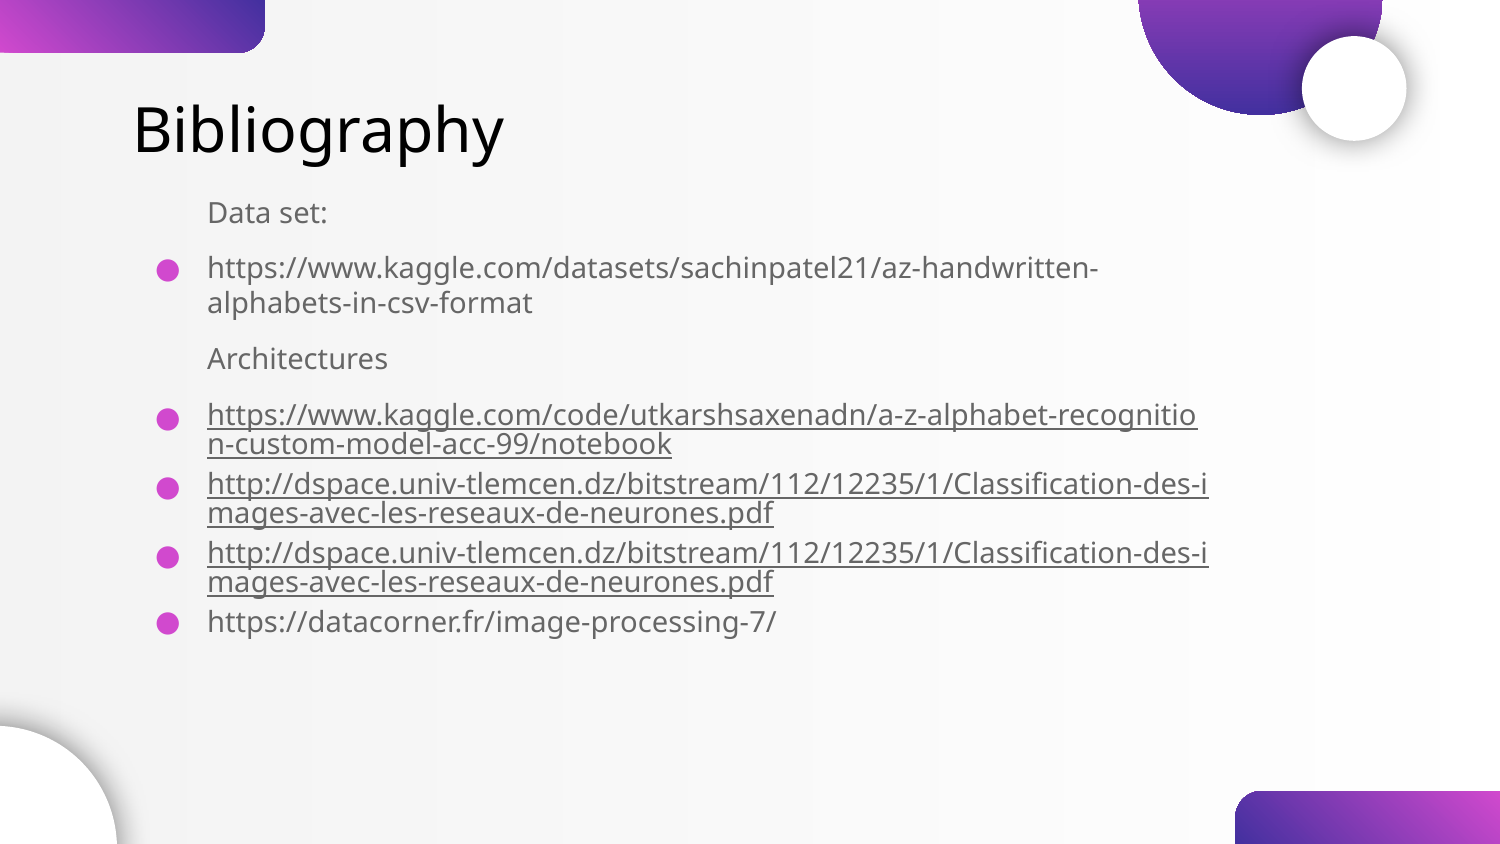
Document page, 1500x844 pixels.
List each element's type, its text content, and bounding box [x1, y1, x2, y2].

text_box [1301, 36, 1407, 141]
list Data set: https://www.kaggle.com/datasets/sachinpatel21/az-handwritten-alphabets-in-csv-format Architectures https://www.kaggle.com/code/utkarshsaxenadn/a-z-alphabet-recognition-custom-model-acc-99/notebook http://dspace.univ-tlemcen.dz/bitstream/112/12235/1/Classification-des-images-avec-les-reseaux-de-neurones.pdf http://dspace.univ-tlemcen.dz/bitstream/112/12235/1/Classification-des-images-avec-les-reseaux-de-neurones.pdf https://datacorner.fr/image-processing-7/ [116, 178, 1226, 756]
title Bibliography [116, 88, 1383, 167]
text_box [1138, 0, 1383, 115]
